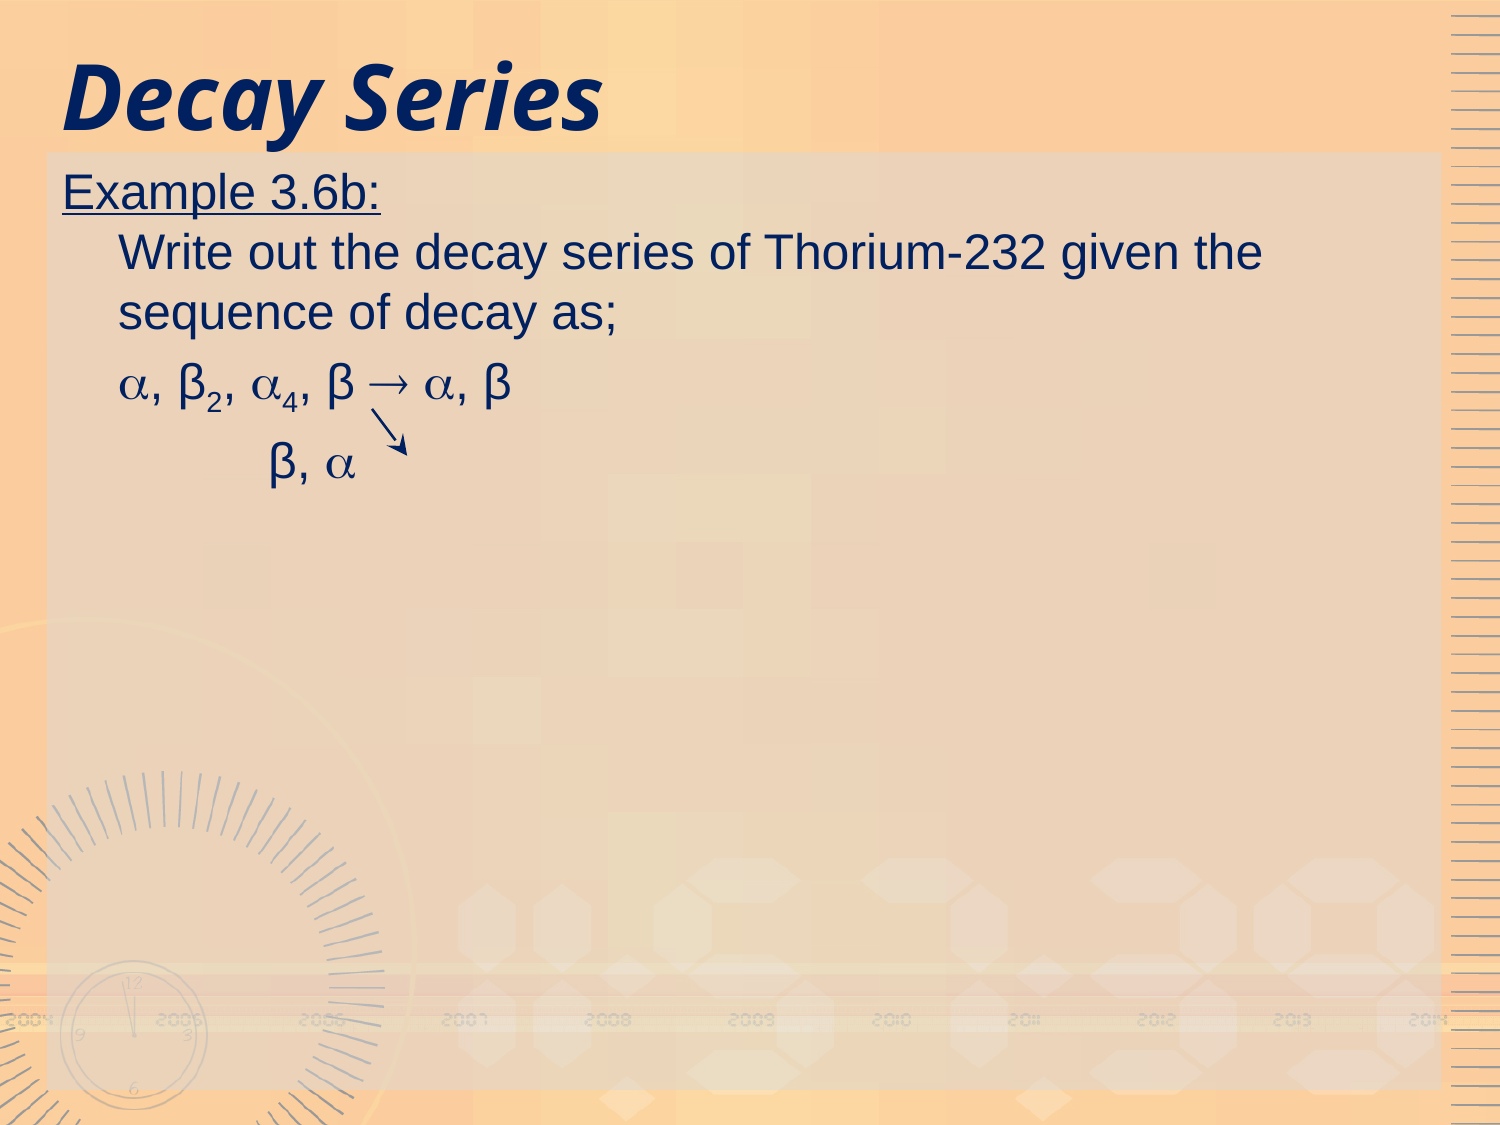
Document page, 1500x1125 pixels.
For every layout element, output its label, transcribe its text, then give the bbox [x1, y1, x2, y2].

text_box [365, 414, 414, 451]
list Example 3.6b: Write out the decay series of Thorium-232 given the sequence of decay as; , β2, 4, β  , β β,  [46, 152, 1442, 1091]
title Decay Series [46, 0, 1426, 152]
text_box [0, 0, 1500, 1125]
